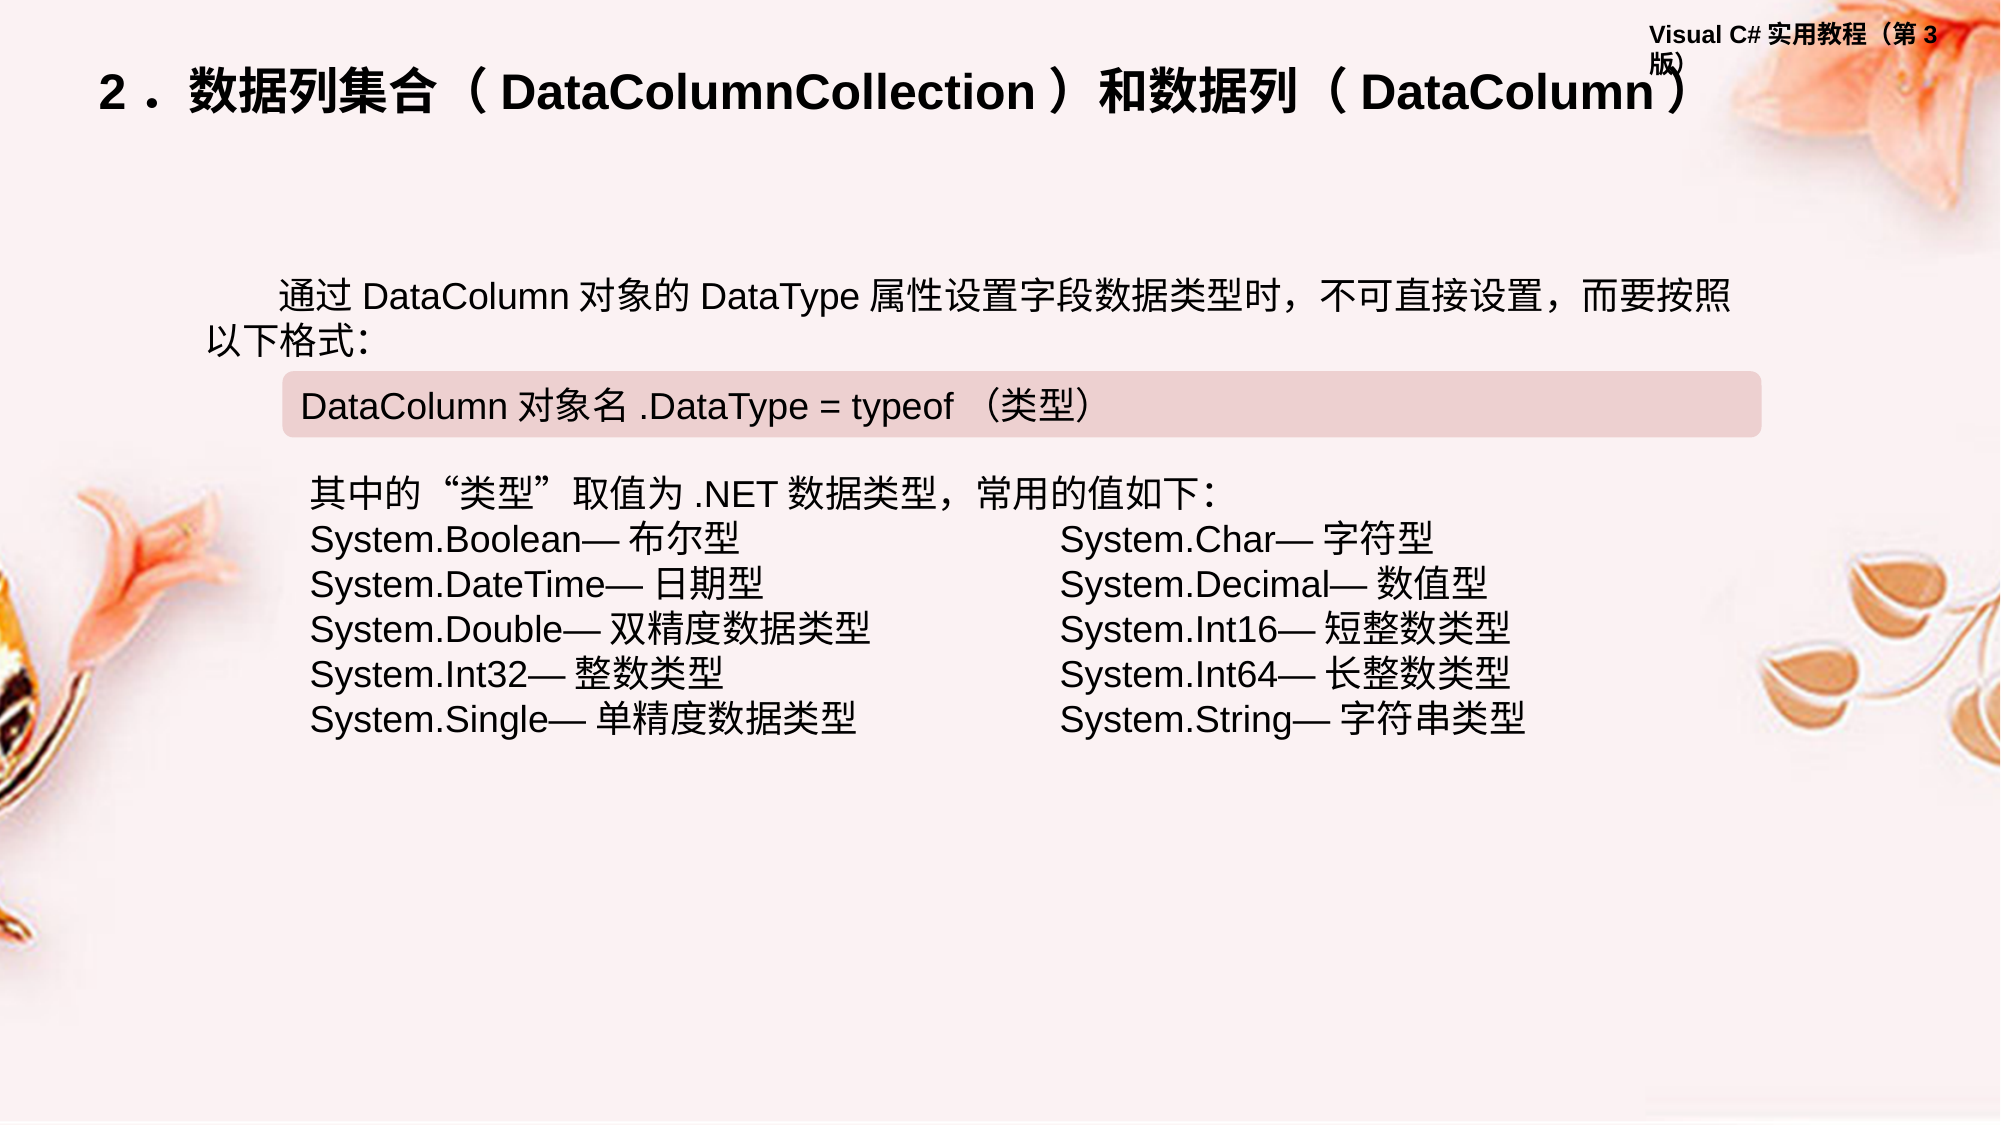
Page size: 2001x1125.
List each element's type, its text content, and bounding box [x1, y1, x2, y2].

picture [0, 0, 2001, 1125]
text_box DataColumn对象名.DataType = typeof（类型） [282, 371, 1762, 438]
text_box 通过DataColumn对象的DataType属性设置字段数据类型时，不可直接设置，而要按照以下格式： [190, 265, 1762, 370]
text_box 2．数据列集合（DataColumnCollection）和数据列（DataColumn） [83, 58, 1846, 136]
text_box 其中的“类型”取值为.NET数据类型，常用的值如下： System.Boolean—布尔型 System.Char—字符型 System.DateTime—日期型 System.Decimal—数值型 System.Double—双精度数据类型 System.Int16—短整数类型 System.Int32—整数类型 System.Int64—长整数类型 System.Single—单精度数据类型 System.String—字符串类型 [294, 462, 1732, 747]
